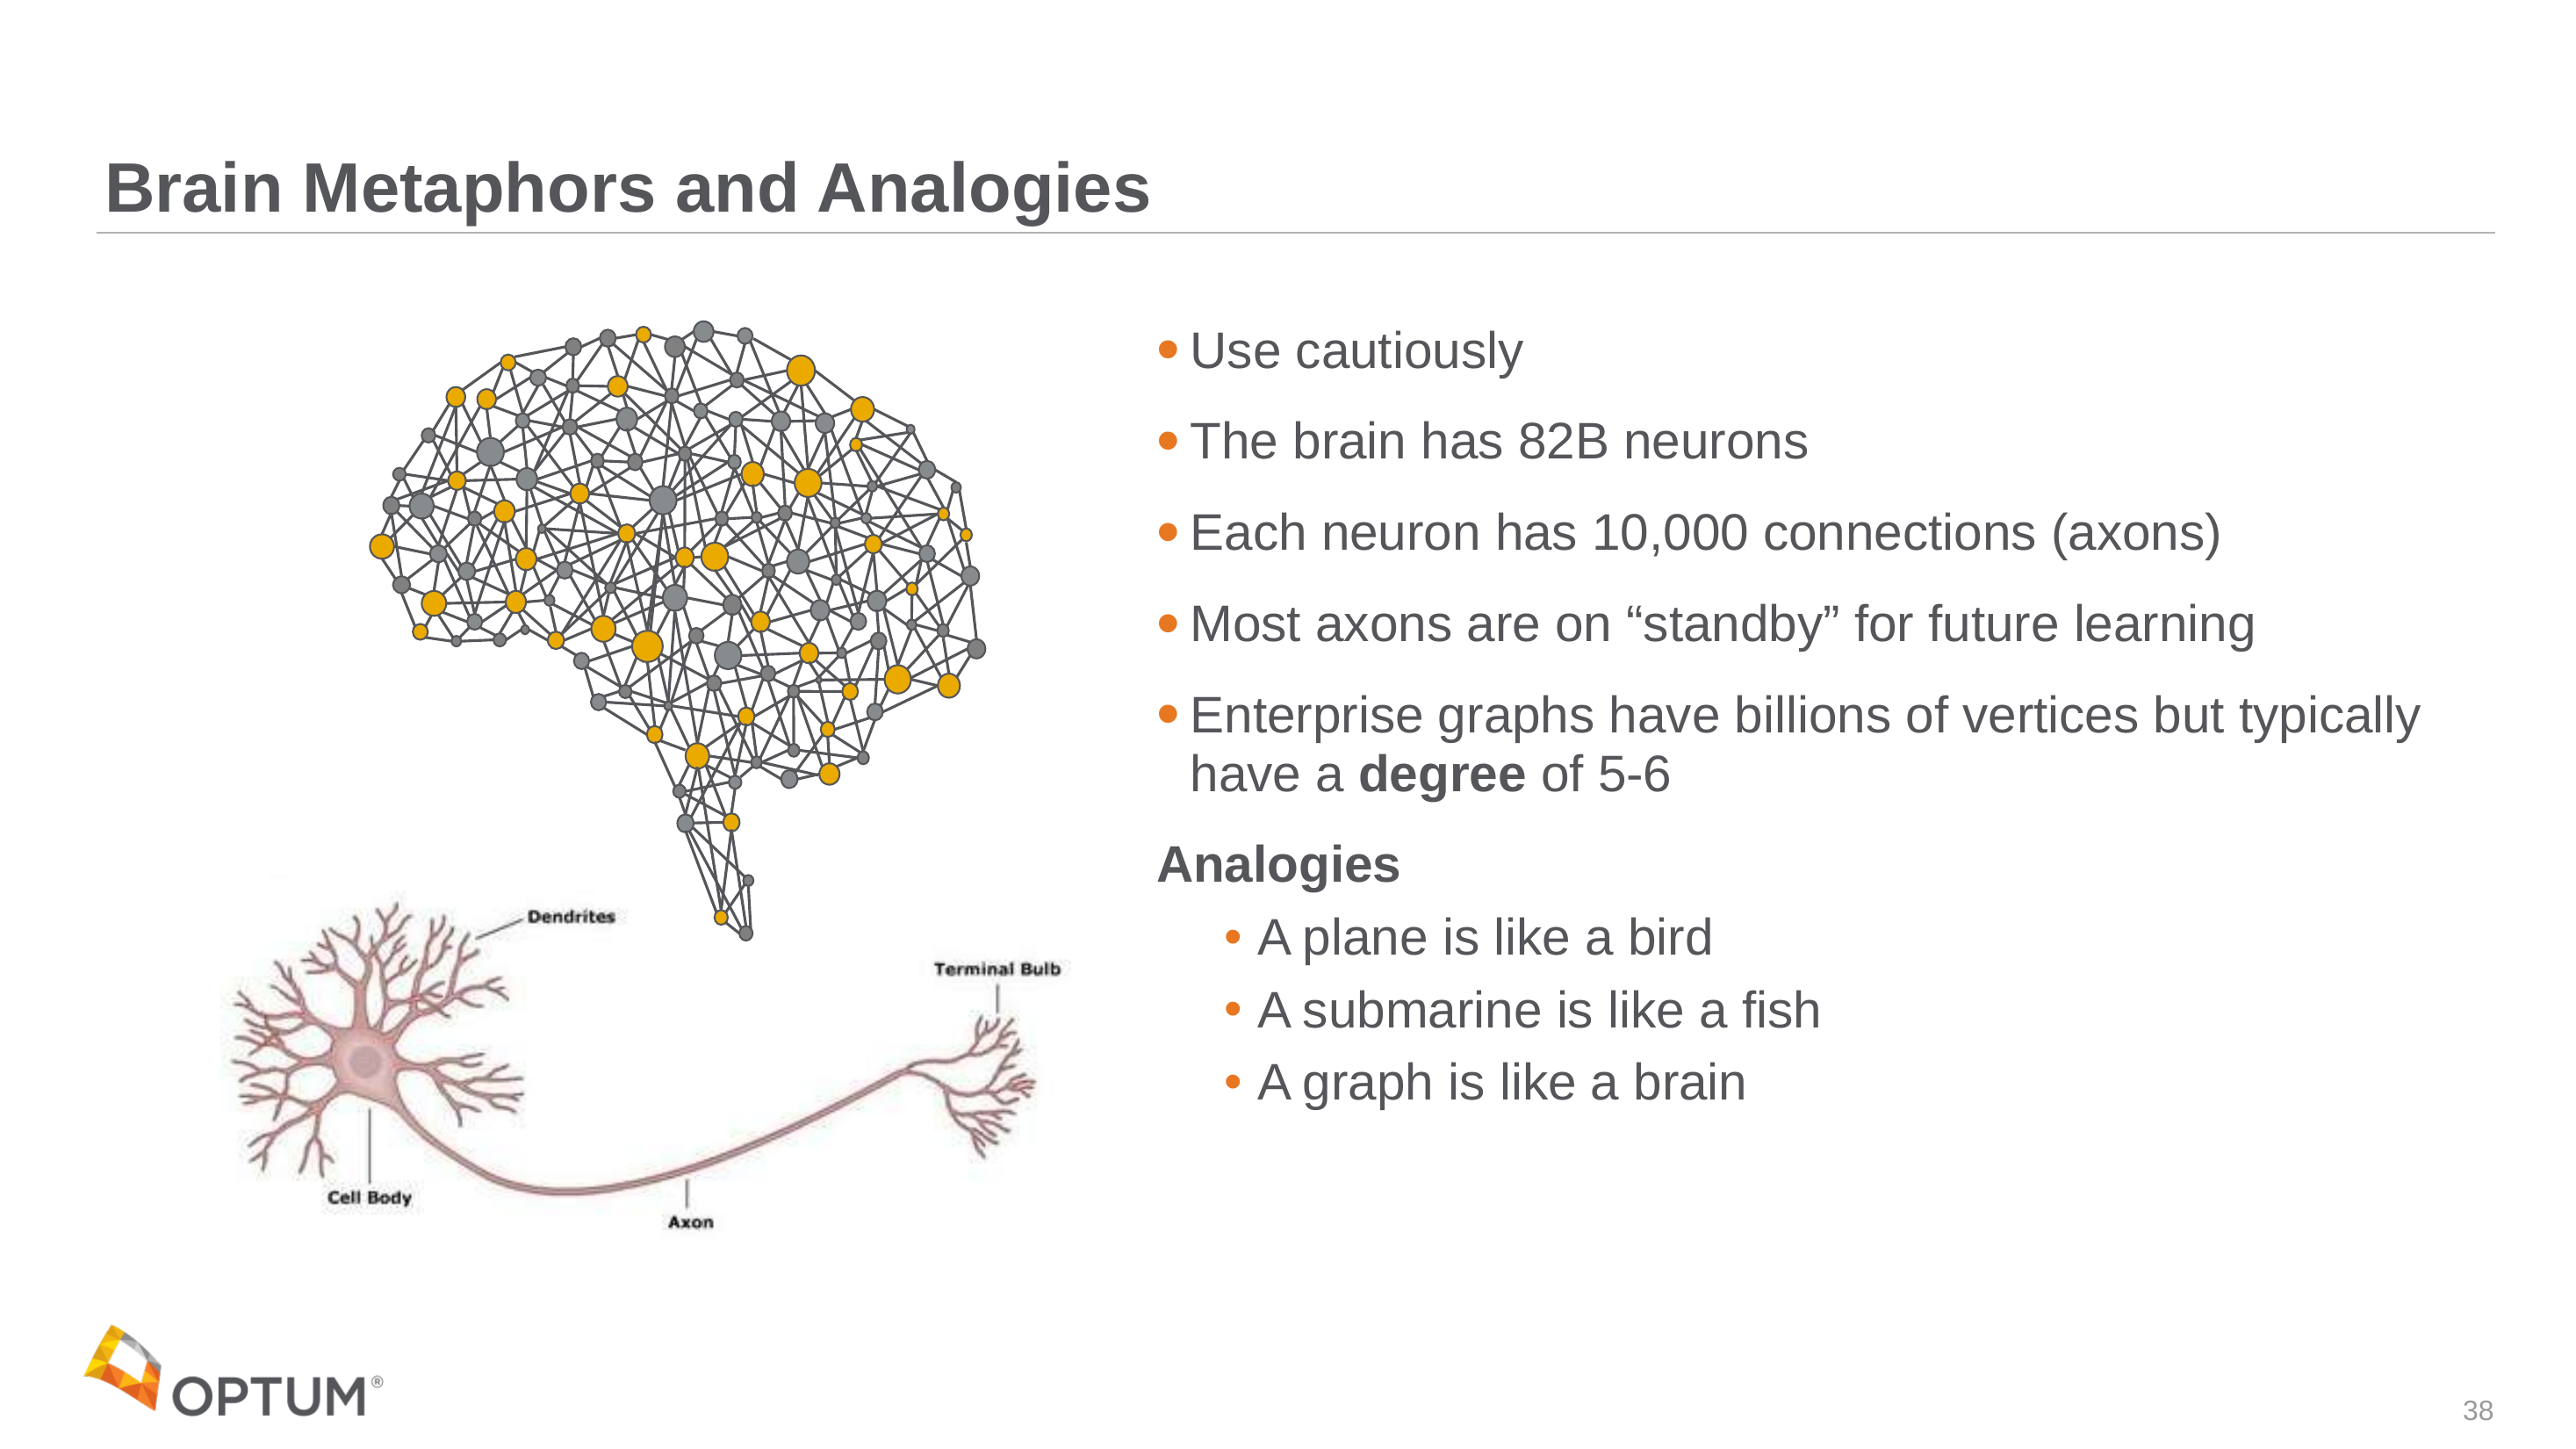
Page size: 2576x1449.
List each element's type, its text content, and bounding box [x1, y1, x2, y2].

list Use cautiously The brain has 82B neurons Each neuron has 10,000 connections (axons) Most axons are on “standby” for future learning Enterprise graphs have billions of vertices but typically have a degree of 5-6 Analogies A plane is like a bird A submarine is like a fish A graph is like a brain [1155, 321, 2494, 1277]
picture [220, 875, 1071, 1251]
slide_number 38 [2379, 1370, 2494, 1448]
title Brain Metaphors and Analogies [104, 0, 2495, 227]
picture [83, 1323, 385, 1417]
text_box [370, 321, 986, 941]
